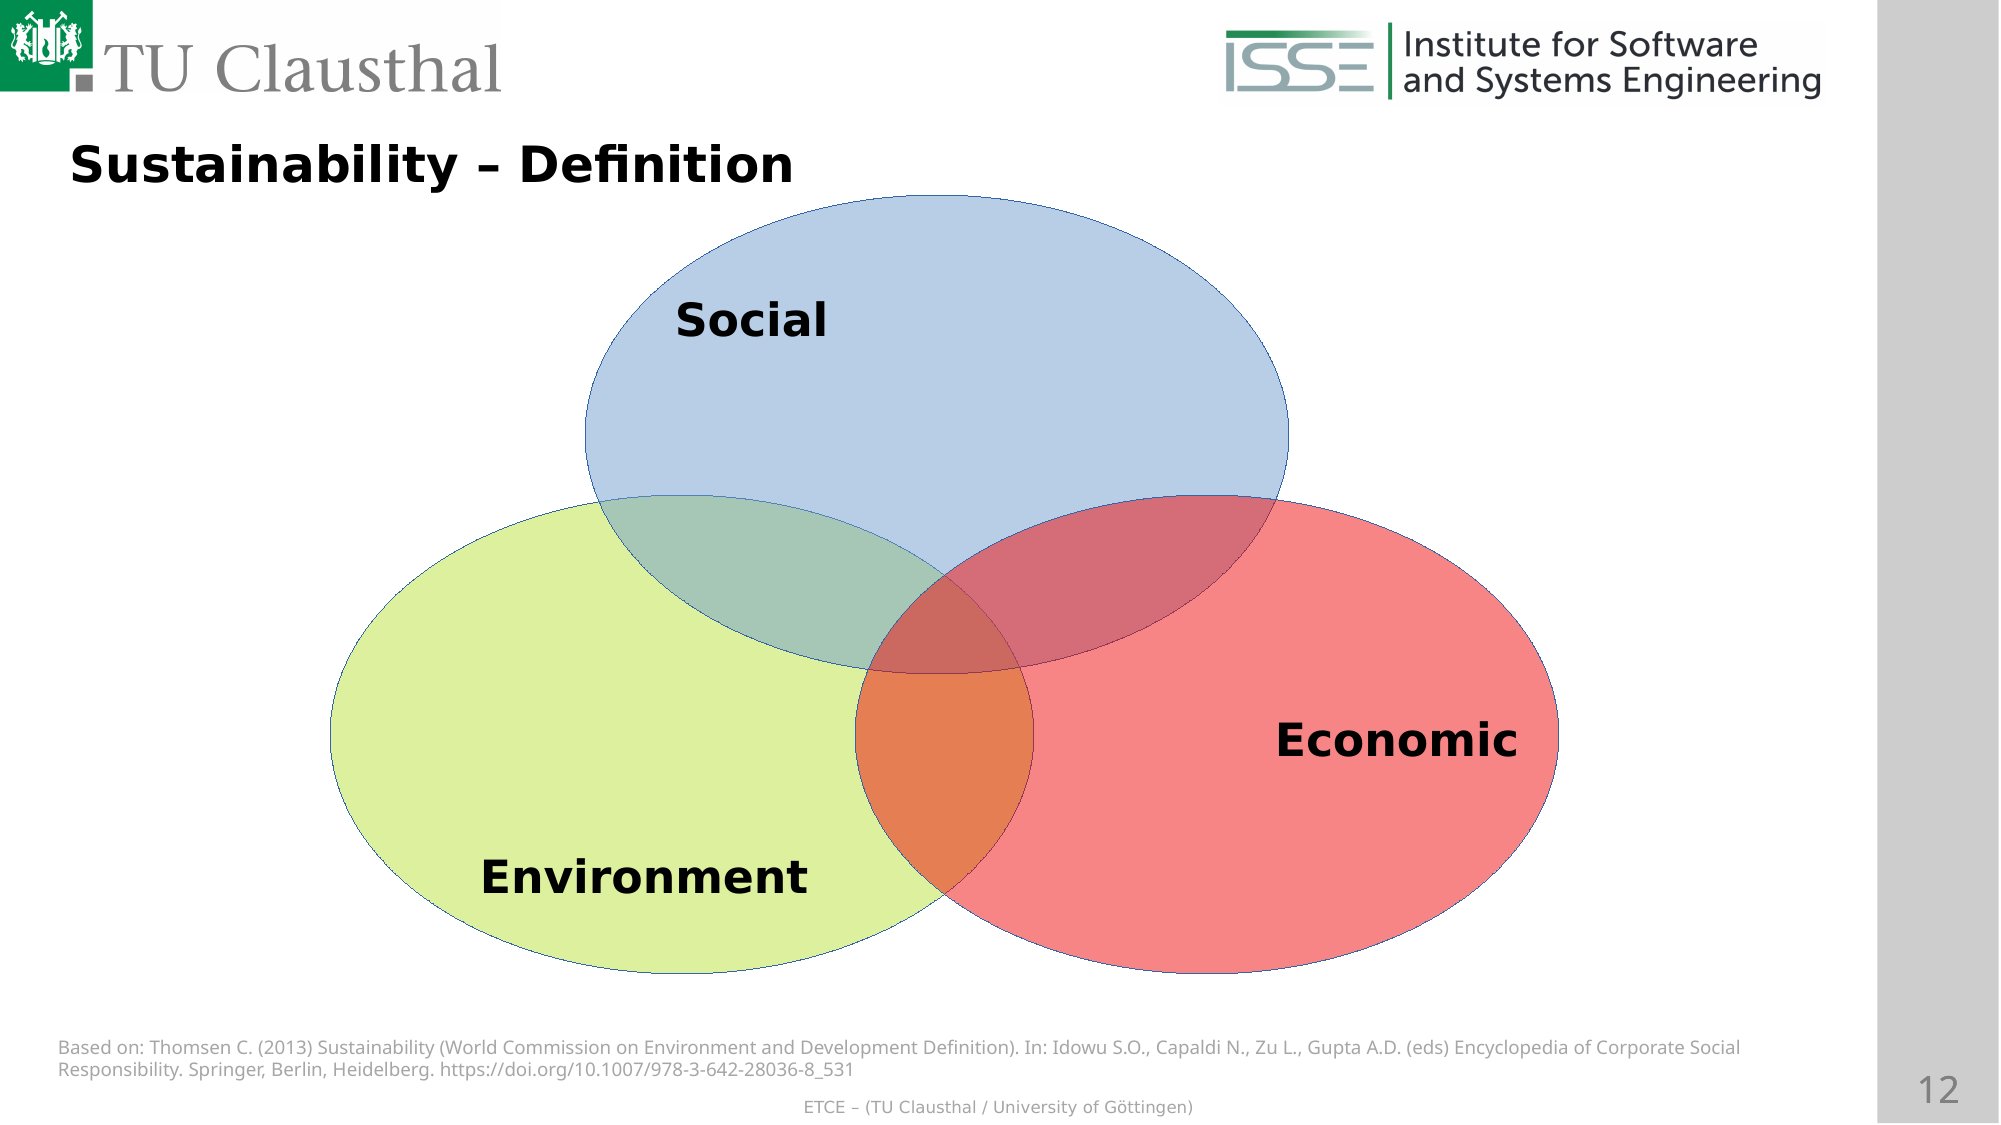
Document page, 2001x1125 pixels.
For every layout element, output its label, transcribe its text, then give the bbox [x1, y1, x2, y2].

text_box [330, 501, 944, 949]
text_box Sustainability – Definition [54, 125, 1818, 207]
text_box [585, 195, 1289, 670]
text_box [567, 961, 796, 974]
picture [0, 0, 501, 92]
text_box [855, 495, 1556, 974]
text_box Based on: Thomsen C. (2013) Sustainability (World Commission on Environment and Development Definition). In: Idowu S.O., Capaldi N., Zu L., Gupta A.D. (eds) Encyclopedia of Corporate Social Responsibility. Springer, Berlin, Heidelberg. https://doi.org/10.1007/978-3-642-28036-8_531 [43, 1028, 1761, 1088]
text_box Environment [465, 840, 839, 961]
picture [1218, 22, 1826, 106]
text_box Economic [1260, 703, 1634, 824]
text_box Social [660, 283, 854, 404]
